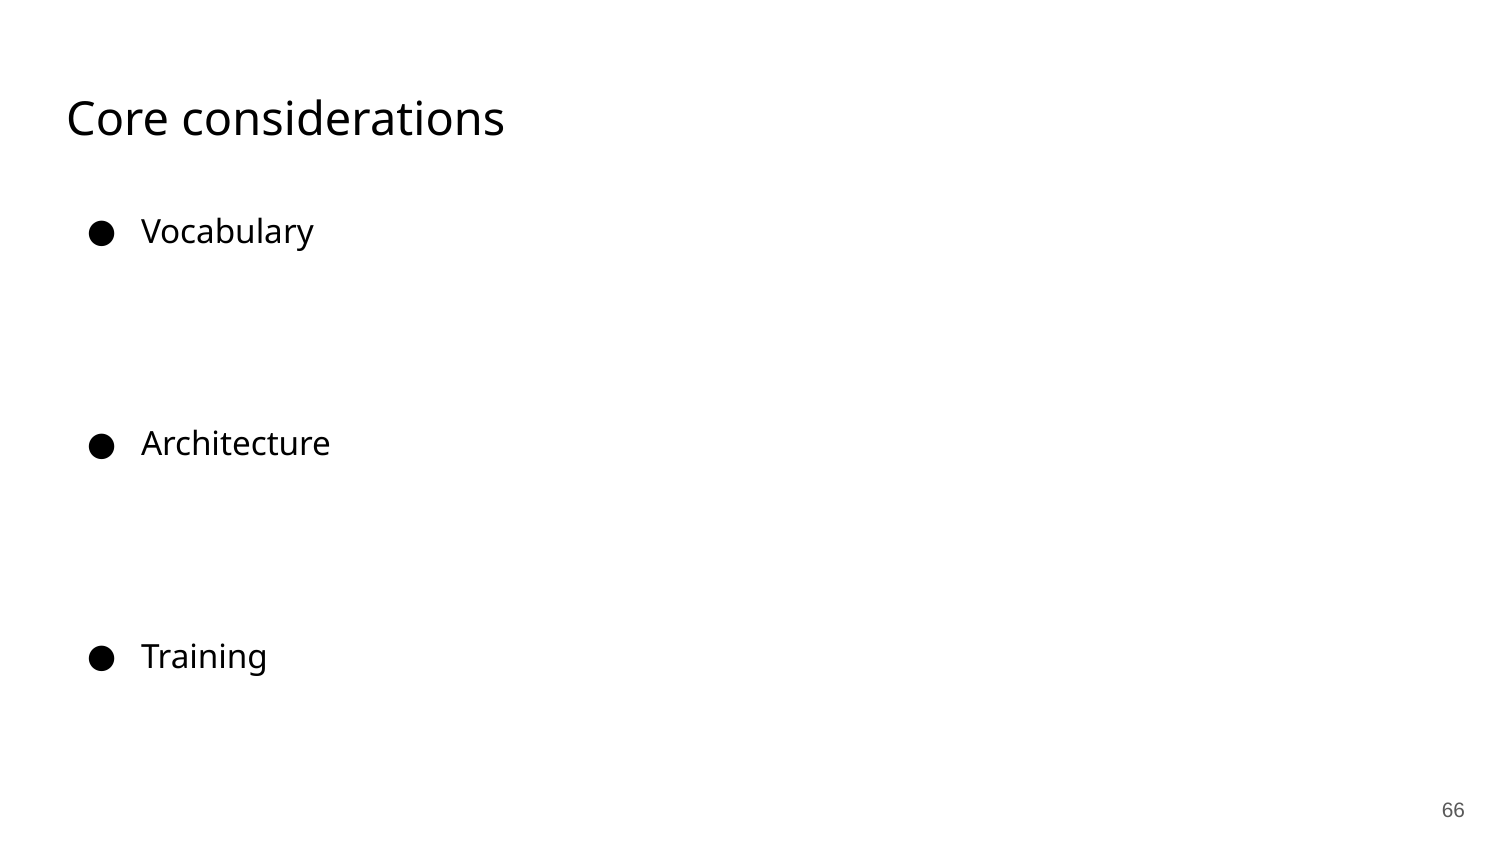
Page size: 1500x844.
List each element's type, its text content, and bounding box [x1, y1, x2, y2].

slide_number ‹#› [1389, 776, 1480, 842]
list Vocabulary Architecture Training [51, 189, 1449, 750]
title Core considerations [51, 72, 1449, 167]
